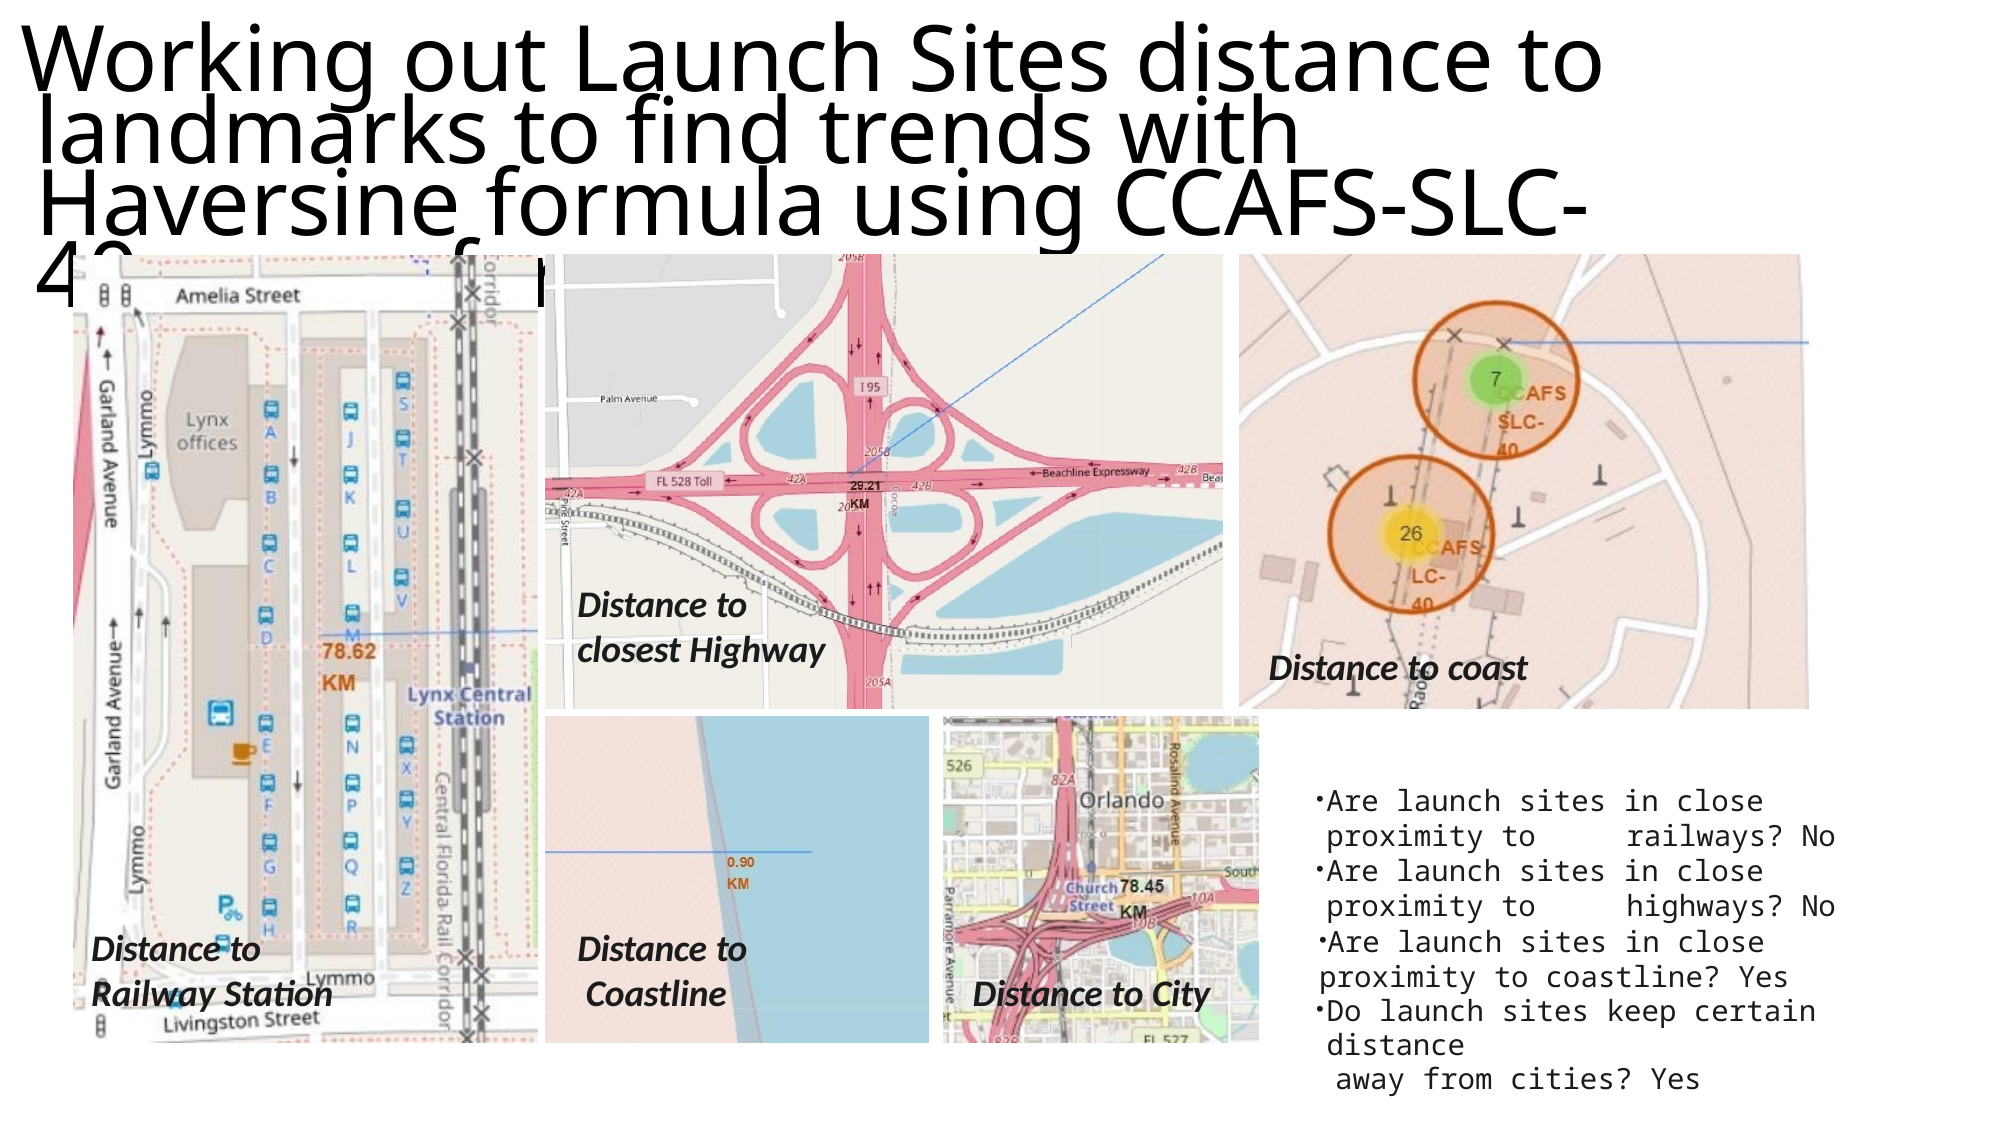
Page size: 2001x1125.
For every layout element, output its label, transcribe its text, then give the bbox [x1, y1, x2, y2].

title Working out Launch Sites distance to landmarks to find trends with Haversine formula using CCAFS-SLC-40 as a reference [17, 26, 1690, 327]
picture [545, 254, 1223, 709]
text_box Are launch sites in close proximity to railways? No Are launch sites in close proximity to highways? No Are launch sites in close proximity to coastline? Yes Do launch sites keep certain distance away from cities? Yes [1310, 780, 1944, 979]
picture [73, 255, 538, 1043]
picture [1239, 254, 1809, 709]
picture [545, 716, 929, 1043]
picture [943, 716, 1259, 1043]
